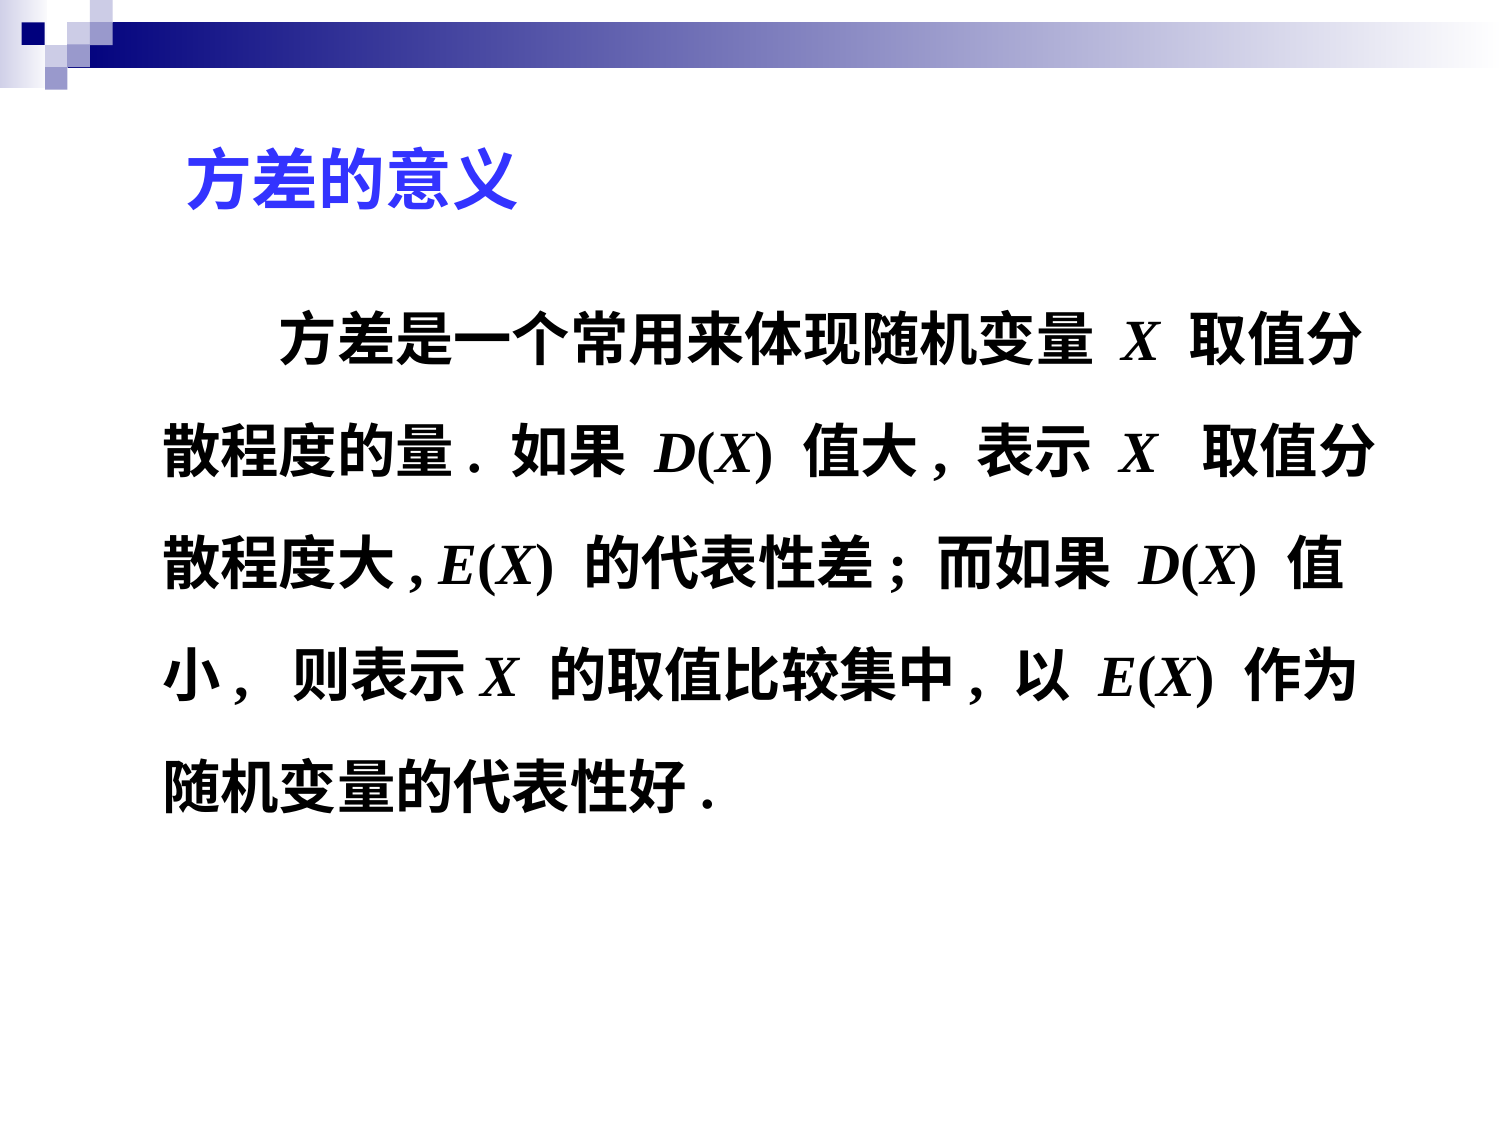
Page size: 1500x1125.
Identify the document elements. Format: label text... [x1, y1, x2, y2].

text_box 方差的意义 [139, 130, 640, 226]
text_box 方差是一个常用来体现随机变量 X 取值分散程度的量. 如果 D(X) 值大, 表示 X 取值分散程度大, E(X) 的代表性差; 而如果 D(X) 值小, 则表示X 的取值比较集中, 以 E(X) 作为随机变量的代表性好. [147, 253, 1410, 828]
